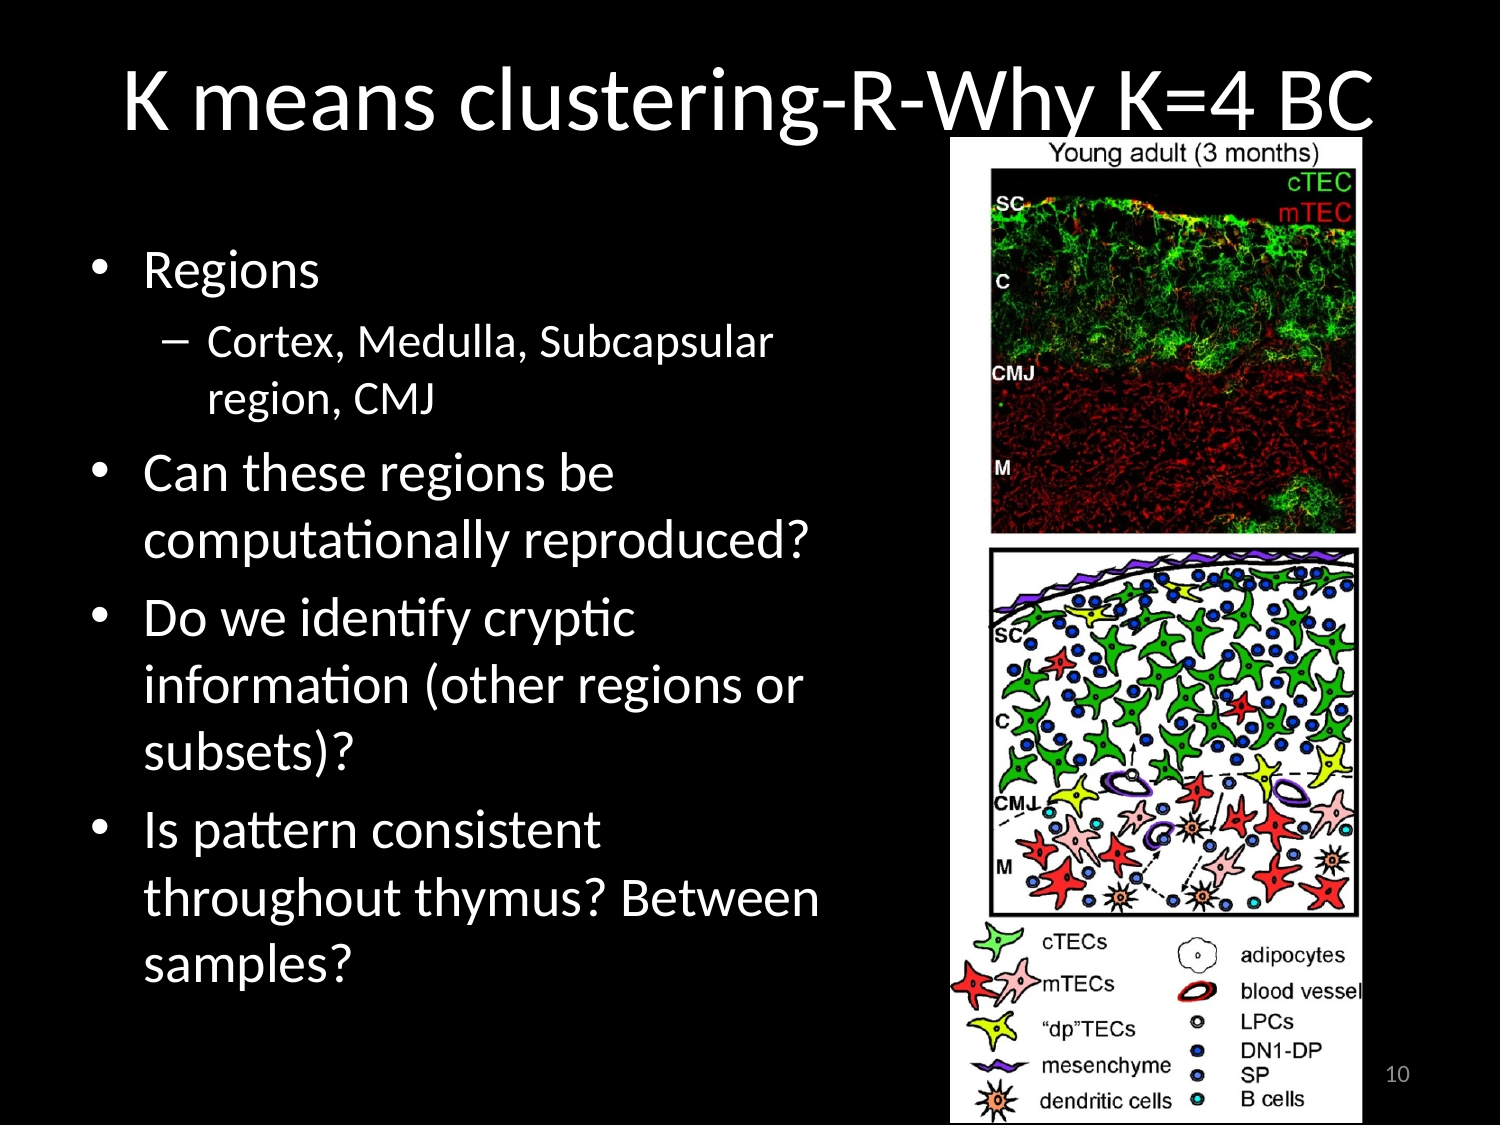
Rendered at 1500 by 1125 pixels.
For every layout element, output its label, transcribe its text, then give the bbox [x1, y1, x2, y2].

slide_number 10 [1366, 1042, 1425, 1103]
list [949, 137, 1363, 1124]
list Regions Cortex, Medulla, Subcapsular region, CMJ Can these regions be computationally reproduced? Do we identify cryptic information (other regions or subsets)? Is pattern consistent throughout thymus? Between samples? [75, 224, 850, 1050]
title K means clustering-R-Why K=4 BC [75, 0, 1425, 188]
